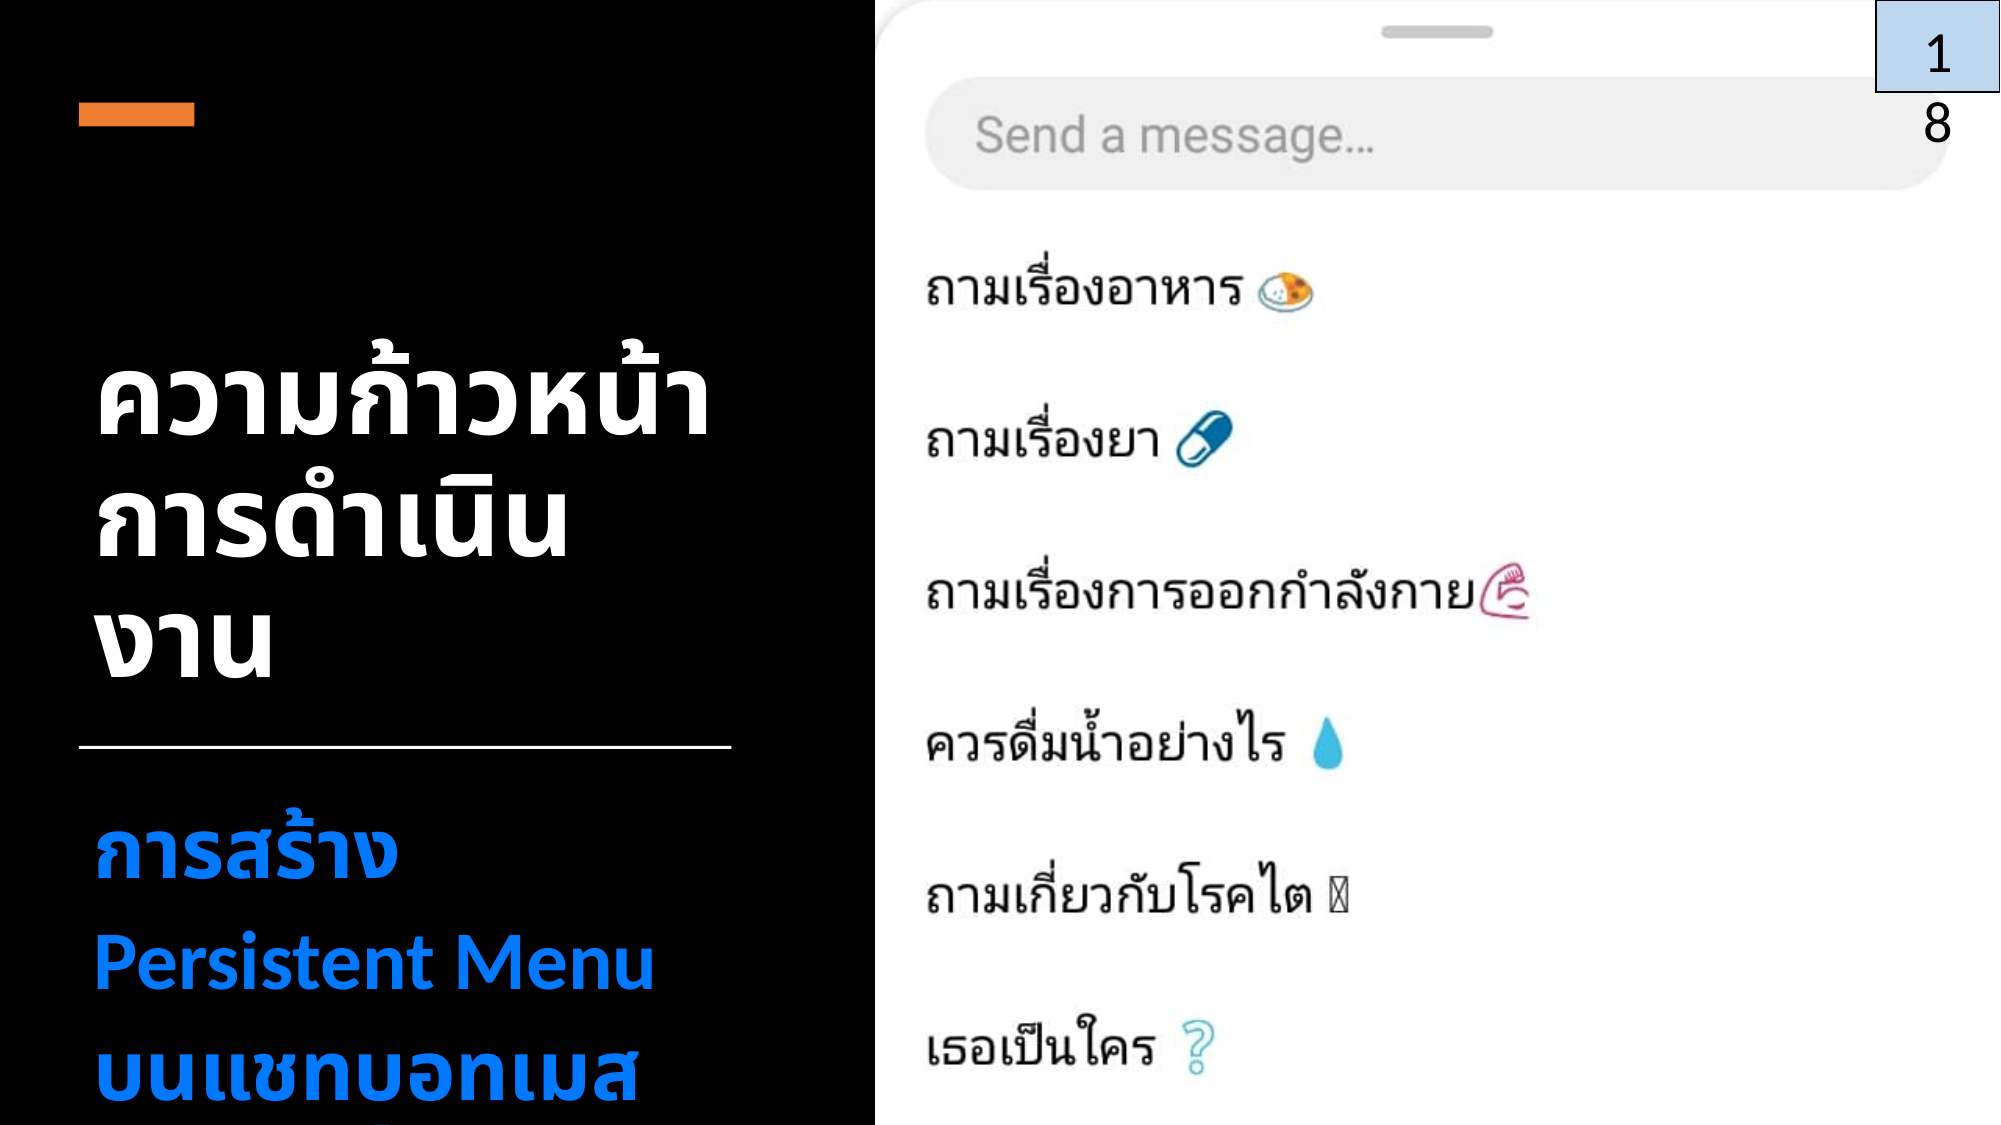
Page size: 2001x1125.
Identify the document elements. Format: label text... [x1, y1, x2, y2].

list การสร้าง Persistent Menu บนแชทบอทเมสเซนเจอร์ [78, 799, 739, 998]
text_box [78, 745, 732, 750]
title ความก้าวหน้า การดำเนินงาน [78, 184, 739, 710]
picture [874, 0, 2000, 1125]
text_box [0, 0, 874, 1125]
text_box [78, 102, 195, 128]
